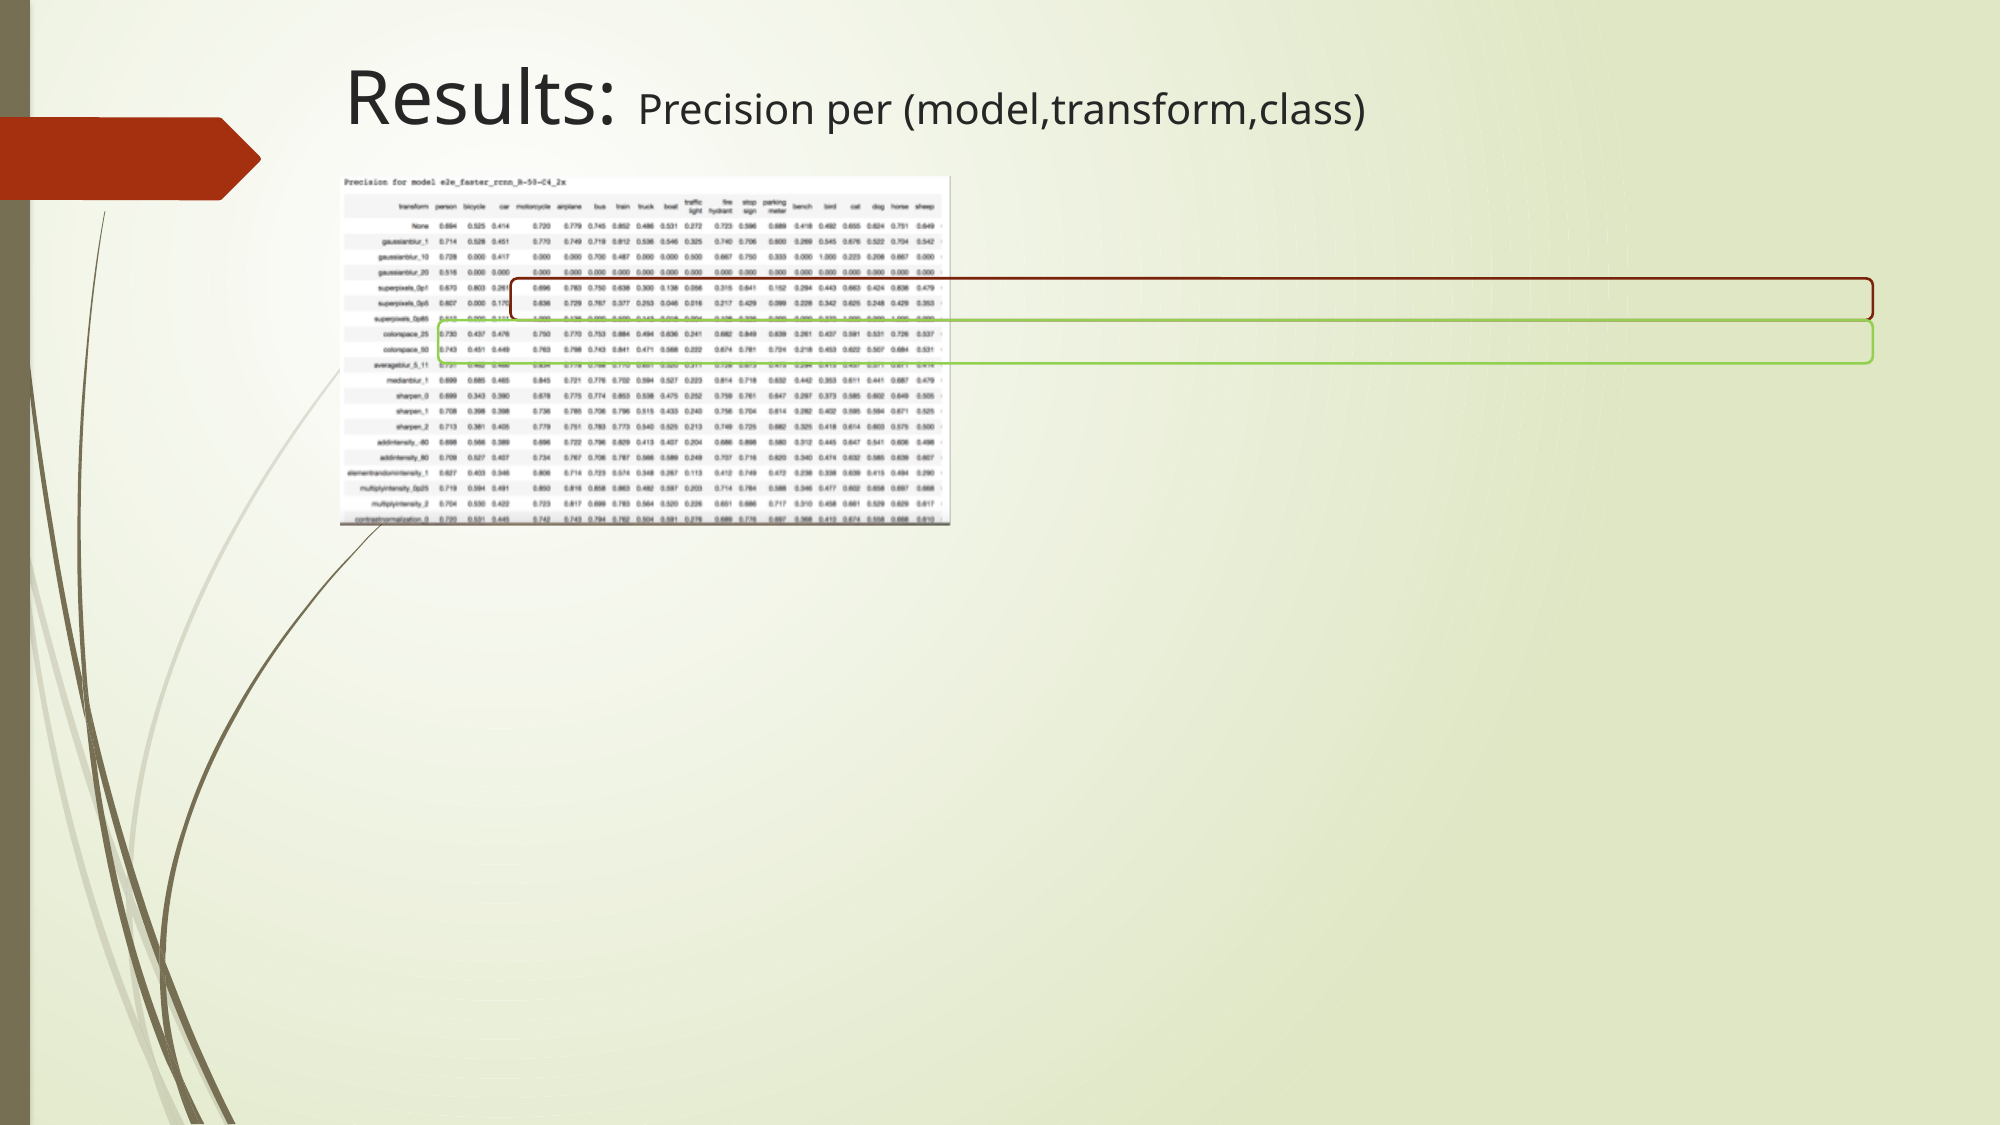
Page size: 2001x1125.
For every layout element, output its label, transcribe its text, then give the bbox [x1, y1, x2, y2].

title Results: Precision per (model,transform,class) [329, 42, 1792, 253]
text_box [340, 176, 1899, 1068]
